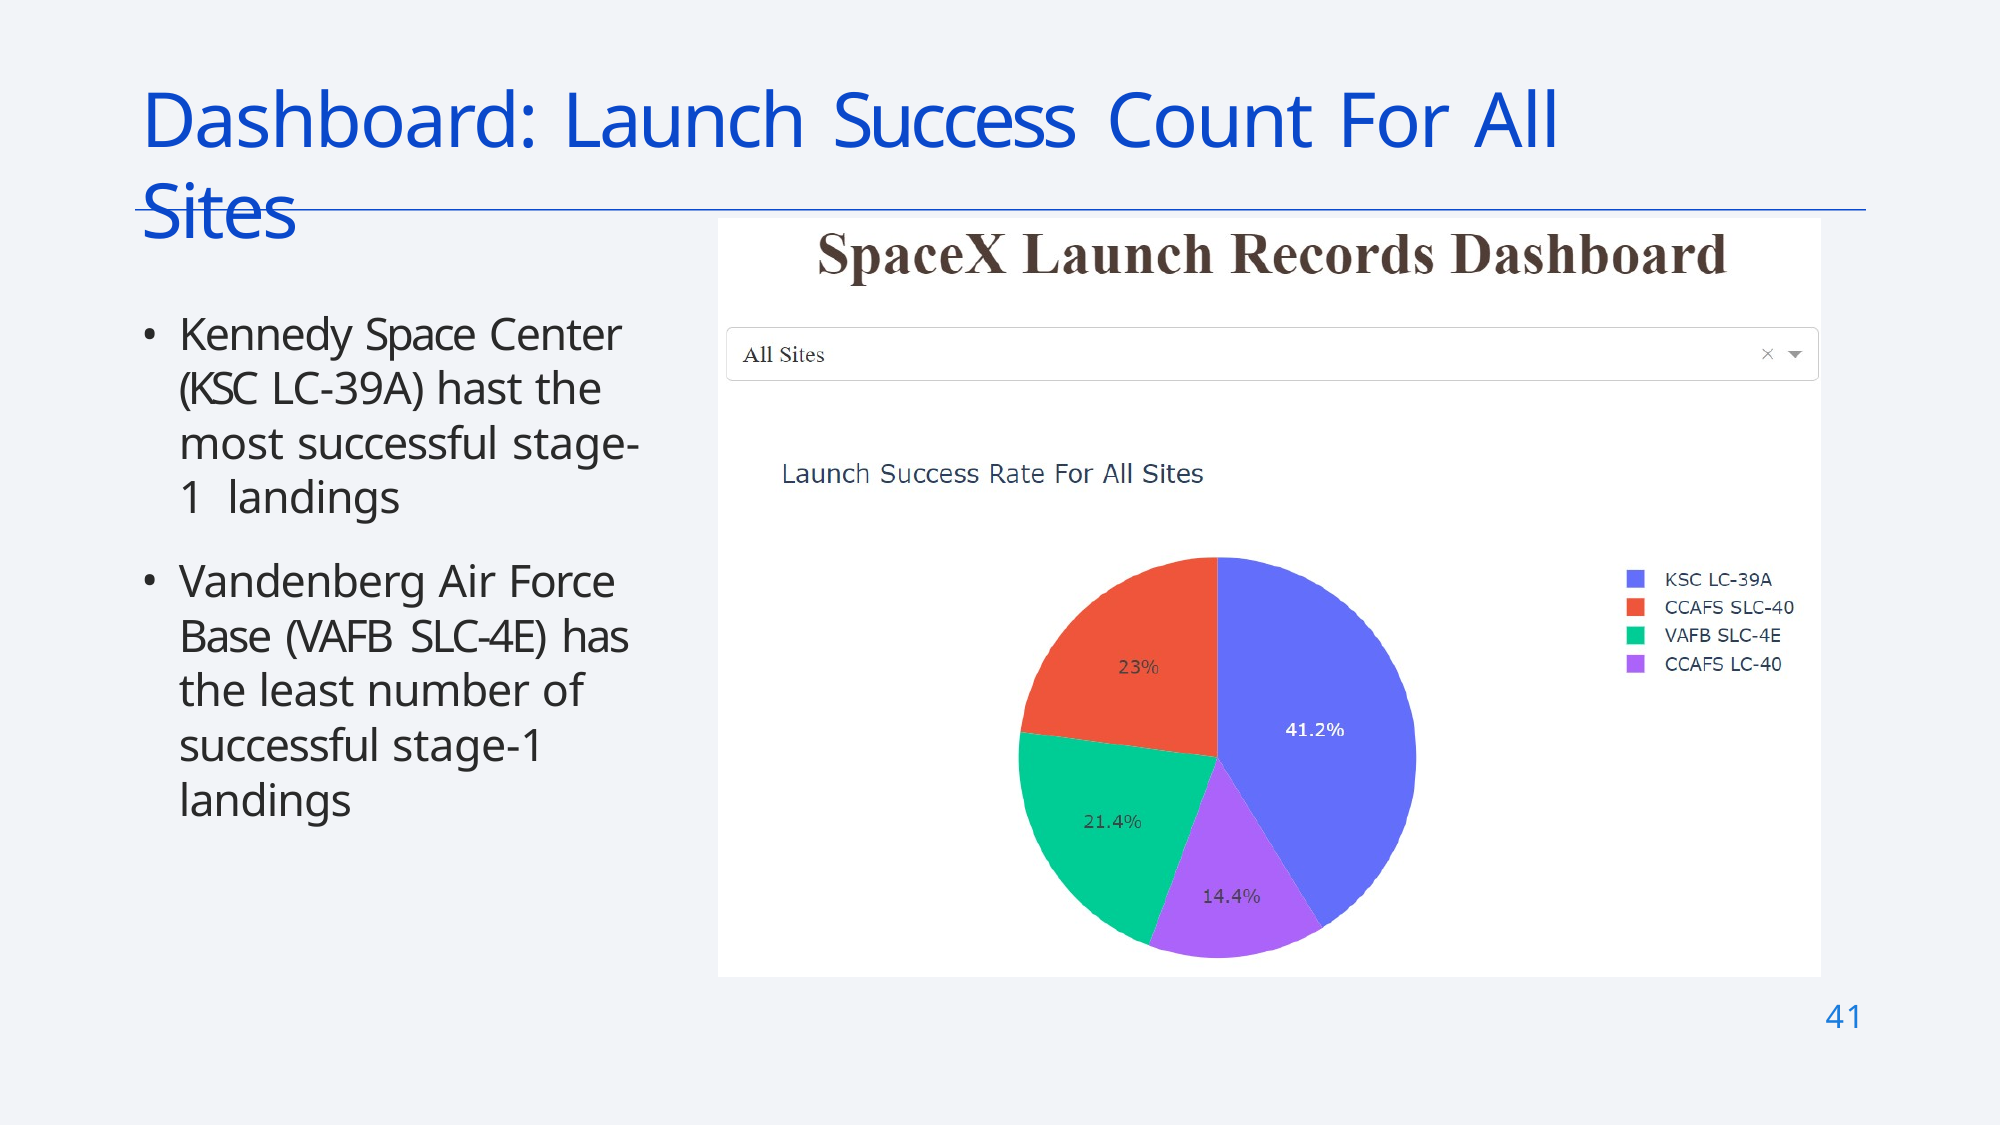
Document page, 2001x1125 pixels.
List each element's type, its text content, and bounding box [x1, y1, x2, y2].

text_box Kennedy Space Center (KSC LC-39A) hast the most successful stage-1 landings Vandenberg Air Force Base (VAFB SLC-4E) has the least number of successful stage-1 landings [139, 303, 656, 826]
title Dashboard: Launch Success Count For All Sites [139, 68, 1698, 260]
picture [0, 0, 2000, 1125]
slide_number 41 [1819, 1002, 1873, 1125]
